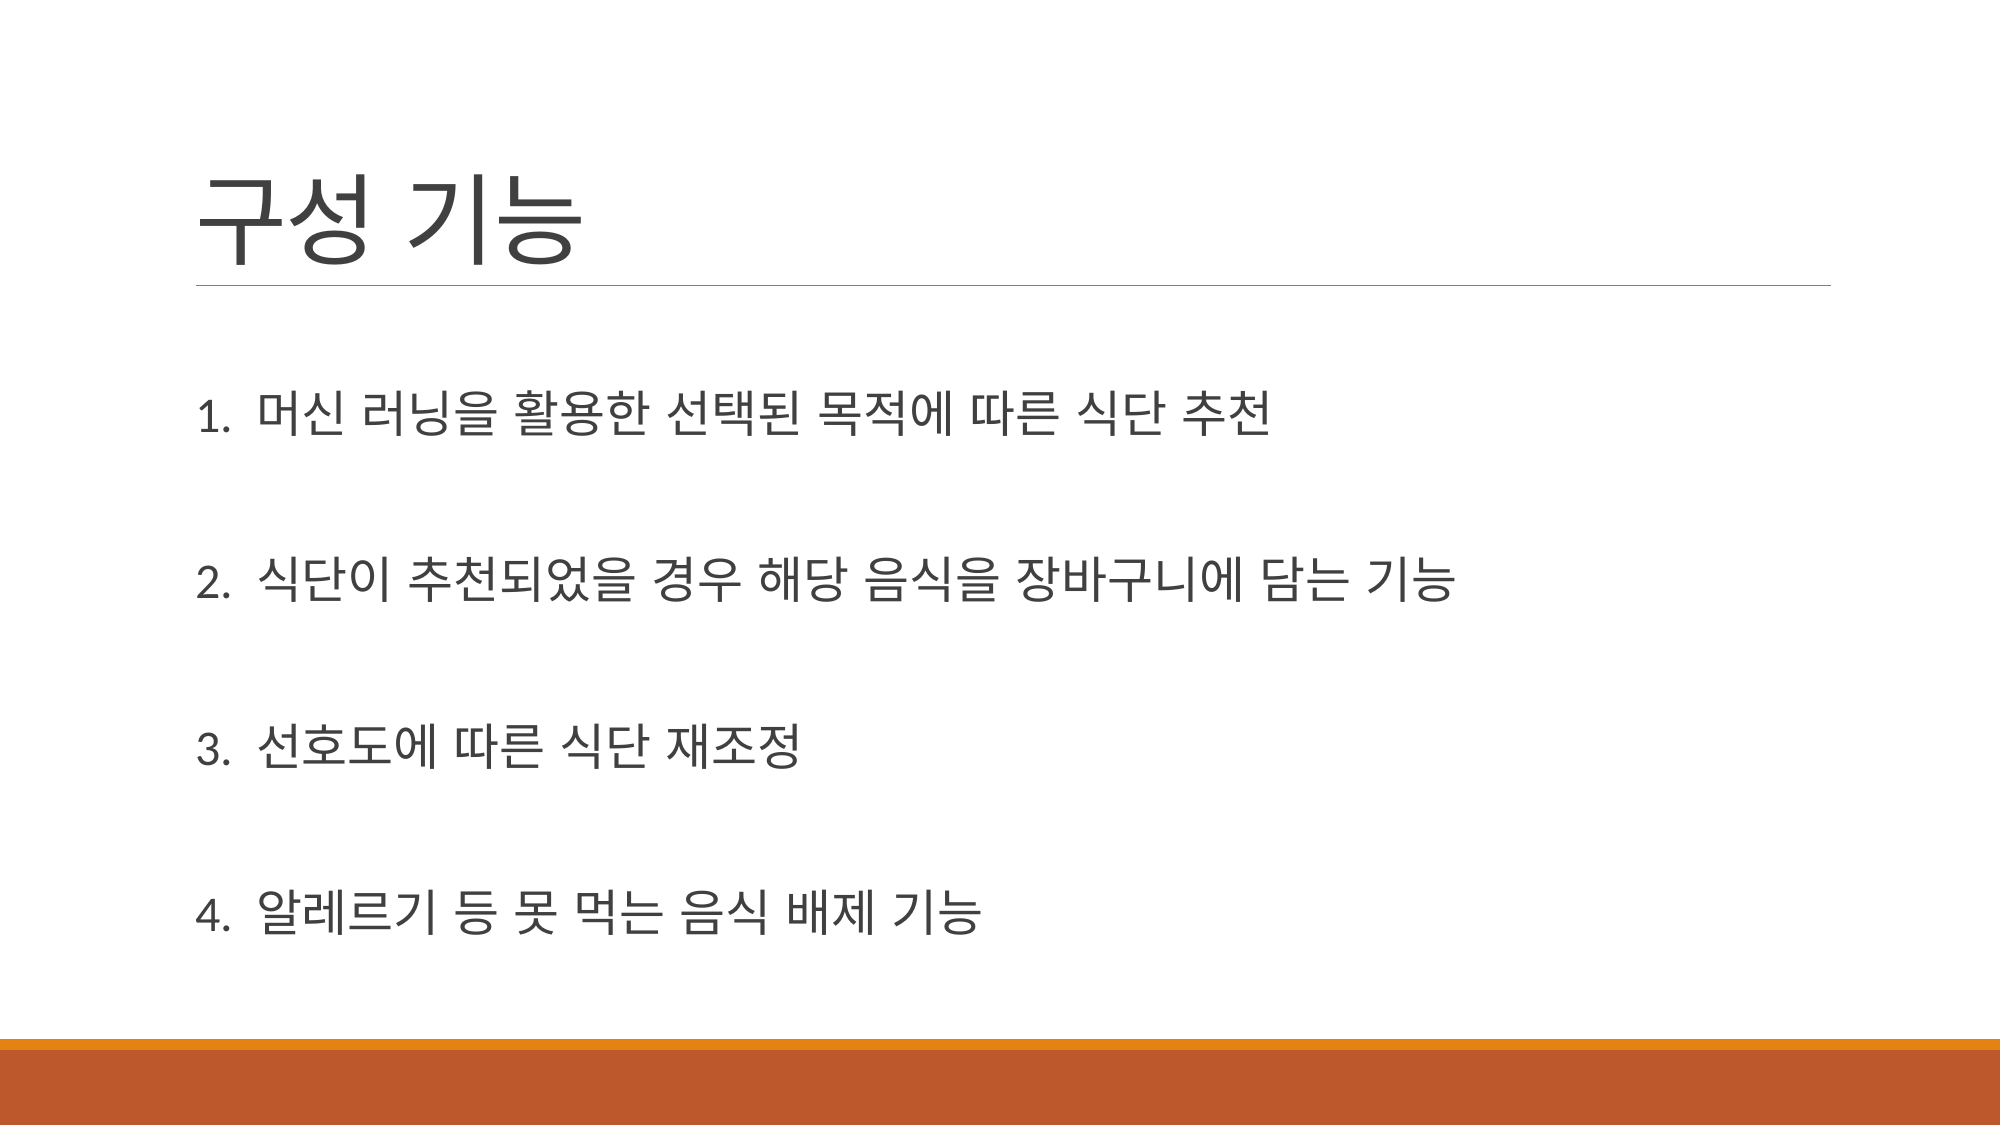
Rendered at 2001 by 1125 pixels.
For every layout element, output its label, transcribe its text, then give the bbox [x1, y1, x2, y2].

title 구성 기능 [180, 47, 1830, 285]
list 1. 머신 러닝을 활용한 선택된 목적에 따른 식단 추천 2. 식단이 추천되었을 경우 해당 음식을 장바구니에 담는 기능 3. 선호도에 따른 식단 재조정 4. 알레르기 등 못 먹는 음식 배제 기능 [180, 302, 1830, 963]
